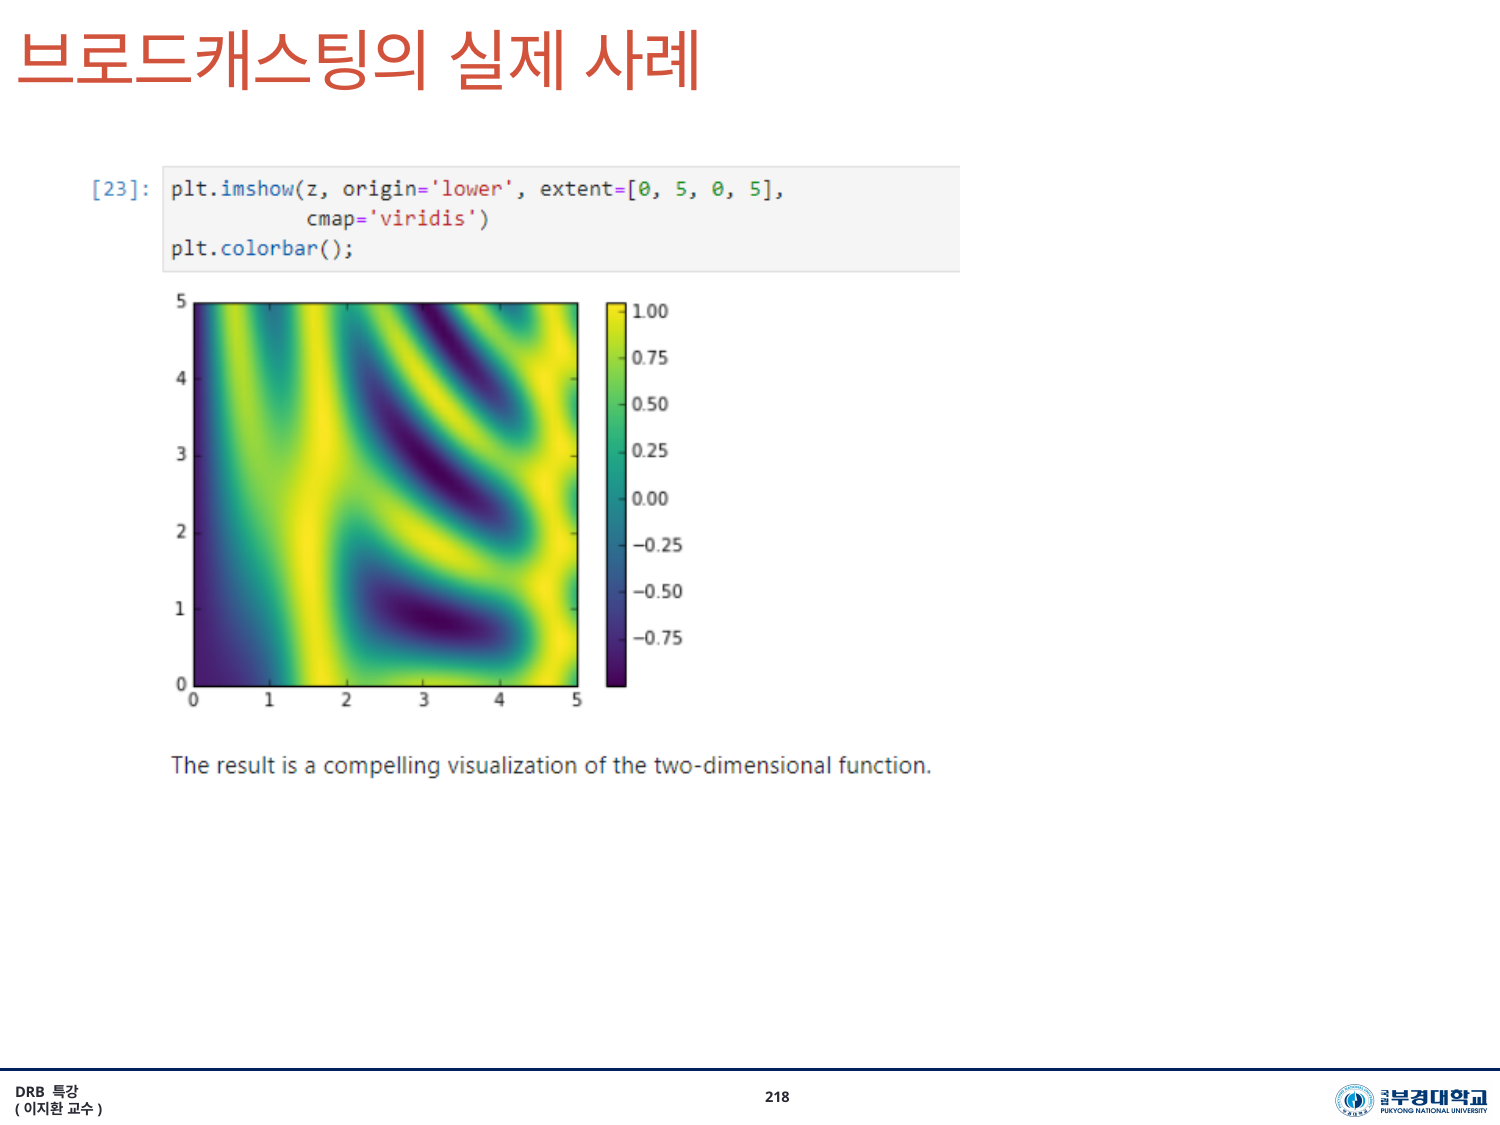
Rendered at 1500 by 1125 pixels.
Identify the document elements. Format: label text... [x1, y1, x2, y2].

title 브로드캐스팅의 실제 사례 [0, 1, 1500, 116]
slide_number DRB 특강 (이지환 교수) [0, 1082, 303, 1118]
picture [74, 149, 960, 805]
picture [1330, 1079, 1495, 1121]
